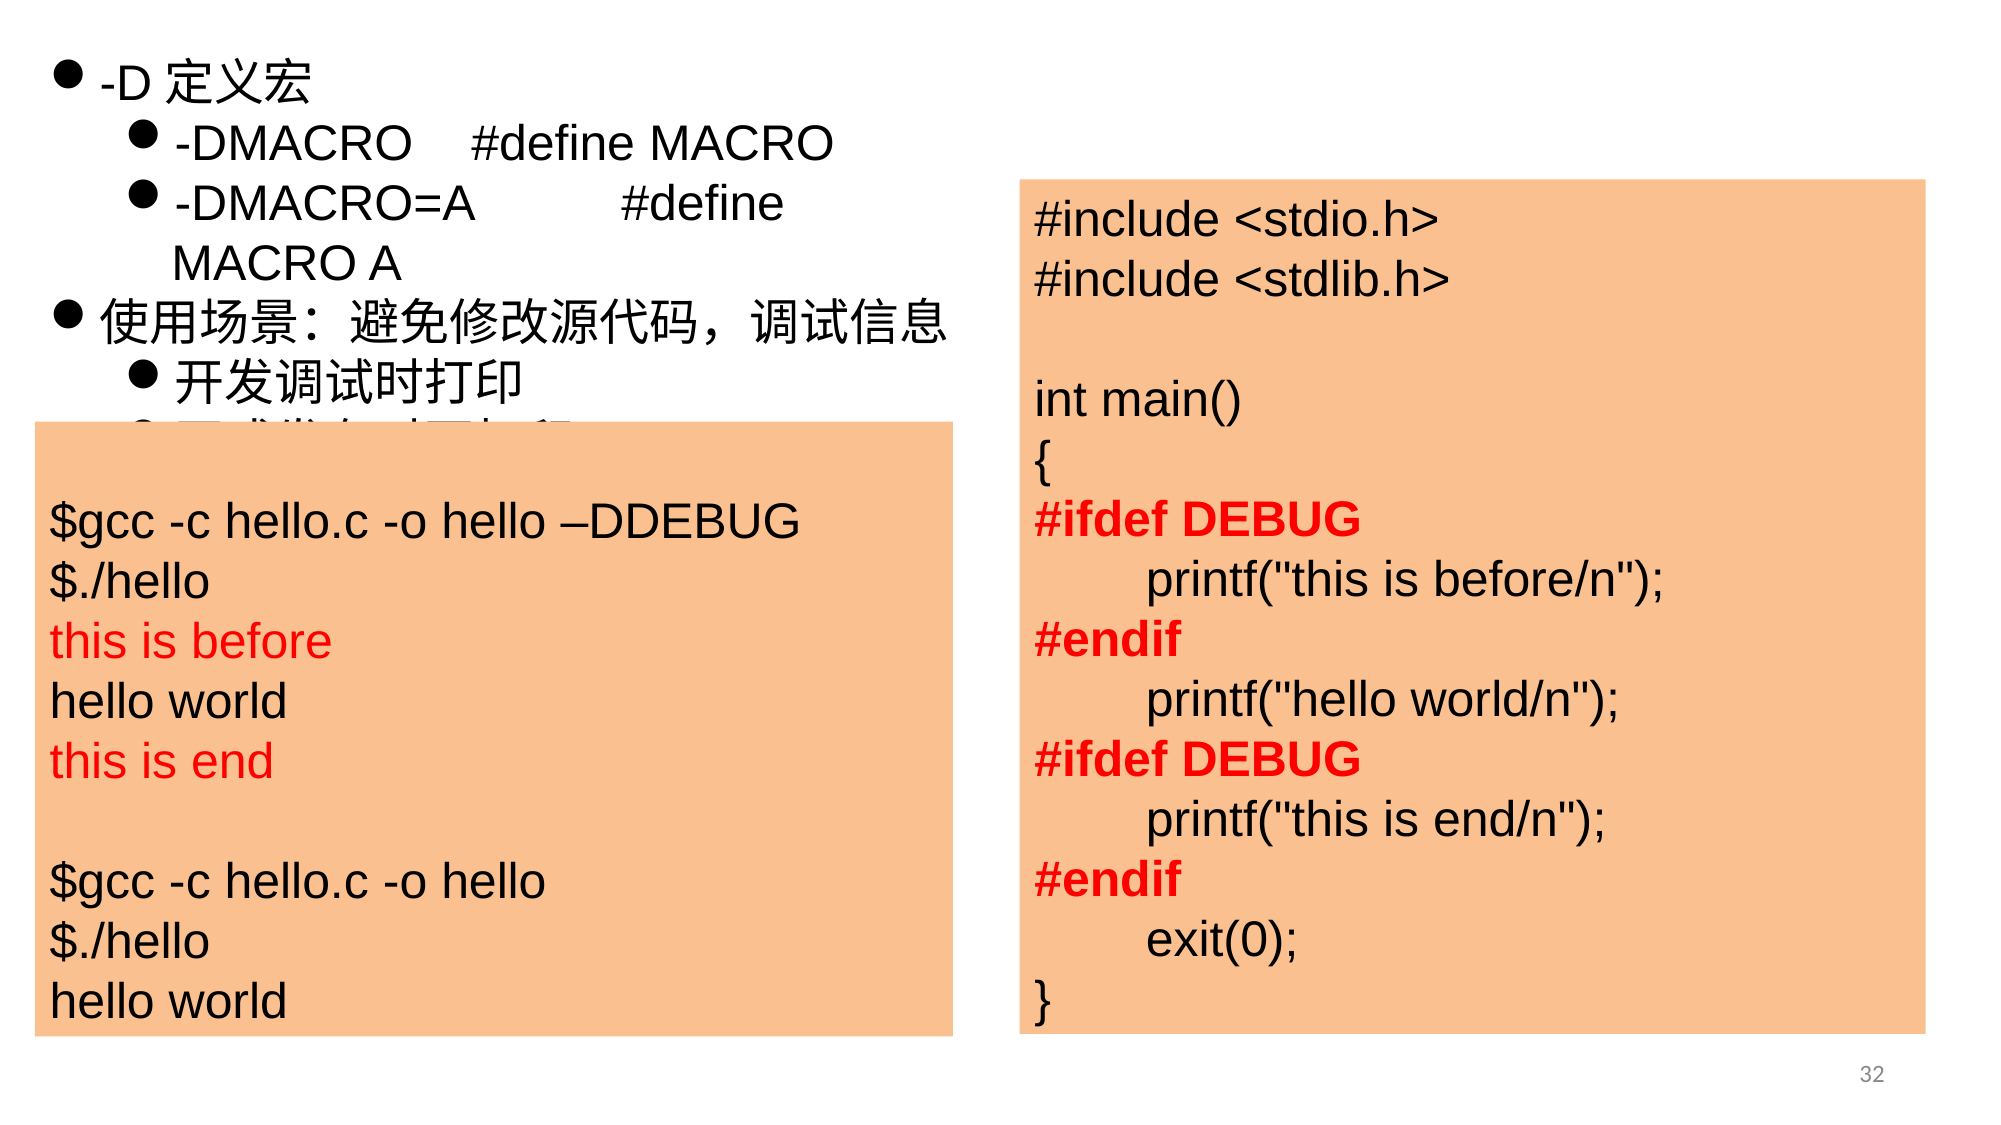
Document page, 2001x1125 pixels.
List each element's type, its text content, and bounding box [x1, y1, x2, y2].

slide_number 32 [1433, 1042, 1900, 1103]
text_box $gcc -c hello.c -o hello –DDEBUG $./hello this is before hello world this is end $gcc -c hello.c -o hello $./hello hello world [34, 421, 953, 1037]
text_box #include <stdio.h> #include <stdlib.h> int main() { #ifdef DEBUG printf("this is before/n"); #endif printf("hello world/n"); #ifdef DEBUG printf("this is end/n"); #endif exit(0); } [1019, 179, 1926, 1034]
text_box -D定义宏 -DMACRO #define MACRO -DMACRO=A #define MACRO A 使用场景：避免修改源代码，调试信息 开发调试时打印 正式发布时不打印 [34, 42, 988, 478]
